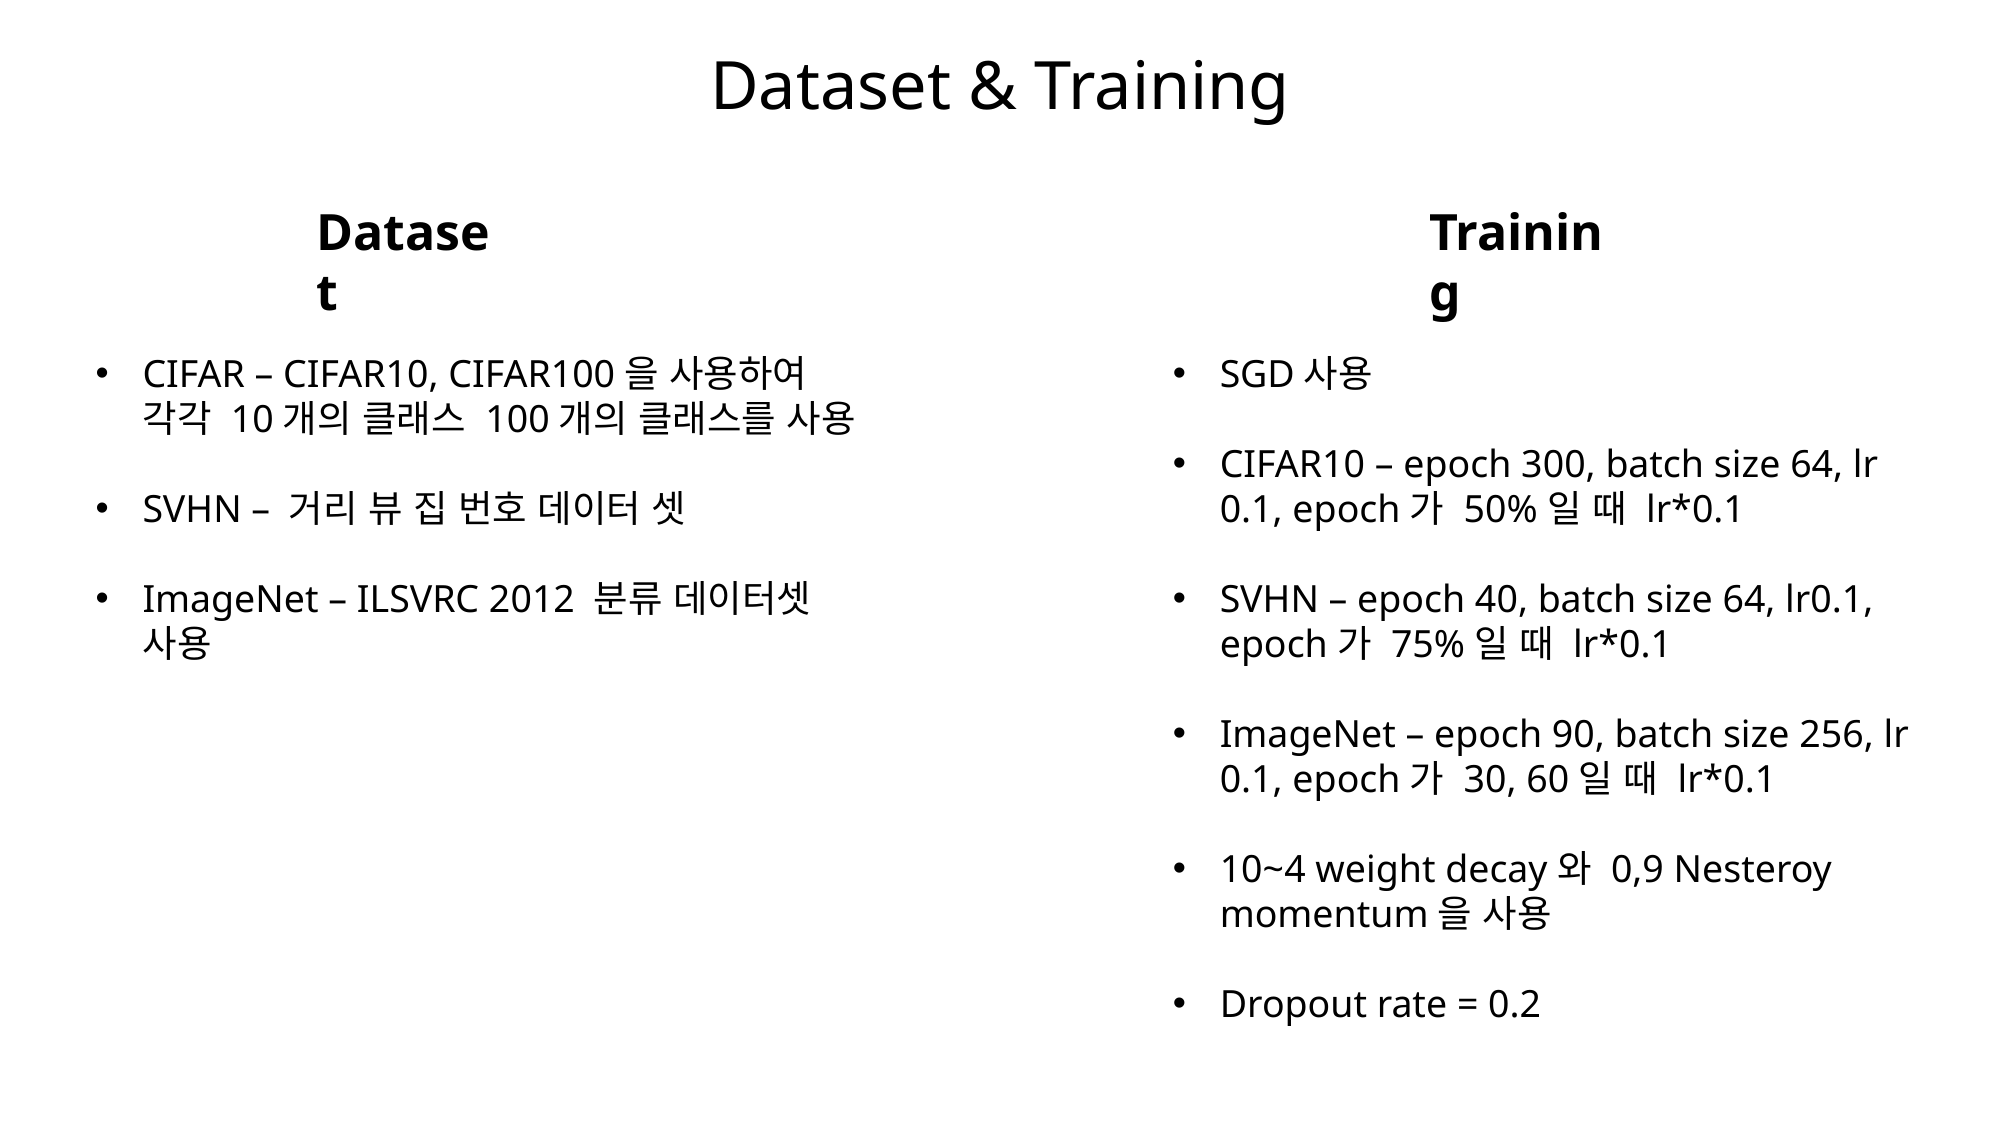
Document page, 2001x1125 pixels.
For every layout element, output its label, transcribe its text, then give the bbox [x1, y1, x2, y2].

text_box Dataset & Training [695, 35, 1305, 131]
text_box SGD사용 CIFAR10 – epoch 300, batch size 64, lr 0.1, epoch가 50%일 때 lr*0.1 SVHN – epoch 40, batch size 64, lr0.1, epoch가 75%일 때 lr*0.1 ImageNet – epoch 90, batch size 256, lr 0.1, epoch가 30, 60일 때 lr*0.1 10~4 weight decay와 0,9 Nesteroy momentum을 사용 Dropout rate = 0.2 [1158, 342, 1939, 1033]
text_box Dataset [301, 193, 525, 328]
text_box Training [1414, 193, 1638, 328]
text_box CIFAR – CIFAR10, CIFAR100을 사용하여 각각 10개의 클래스 100개의 클래스를 사용 SVHN – 거리 뷰 집 번호 데이터 셋 ImageNet – ILSVRC 2012 분류 데이터셋 사용 [80, 342, 889, 673]
